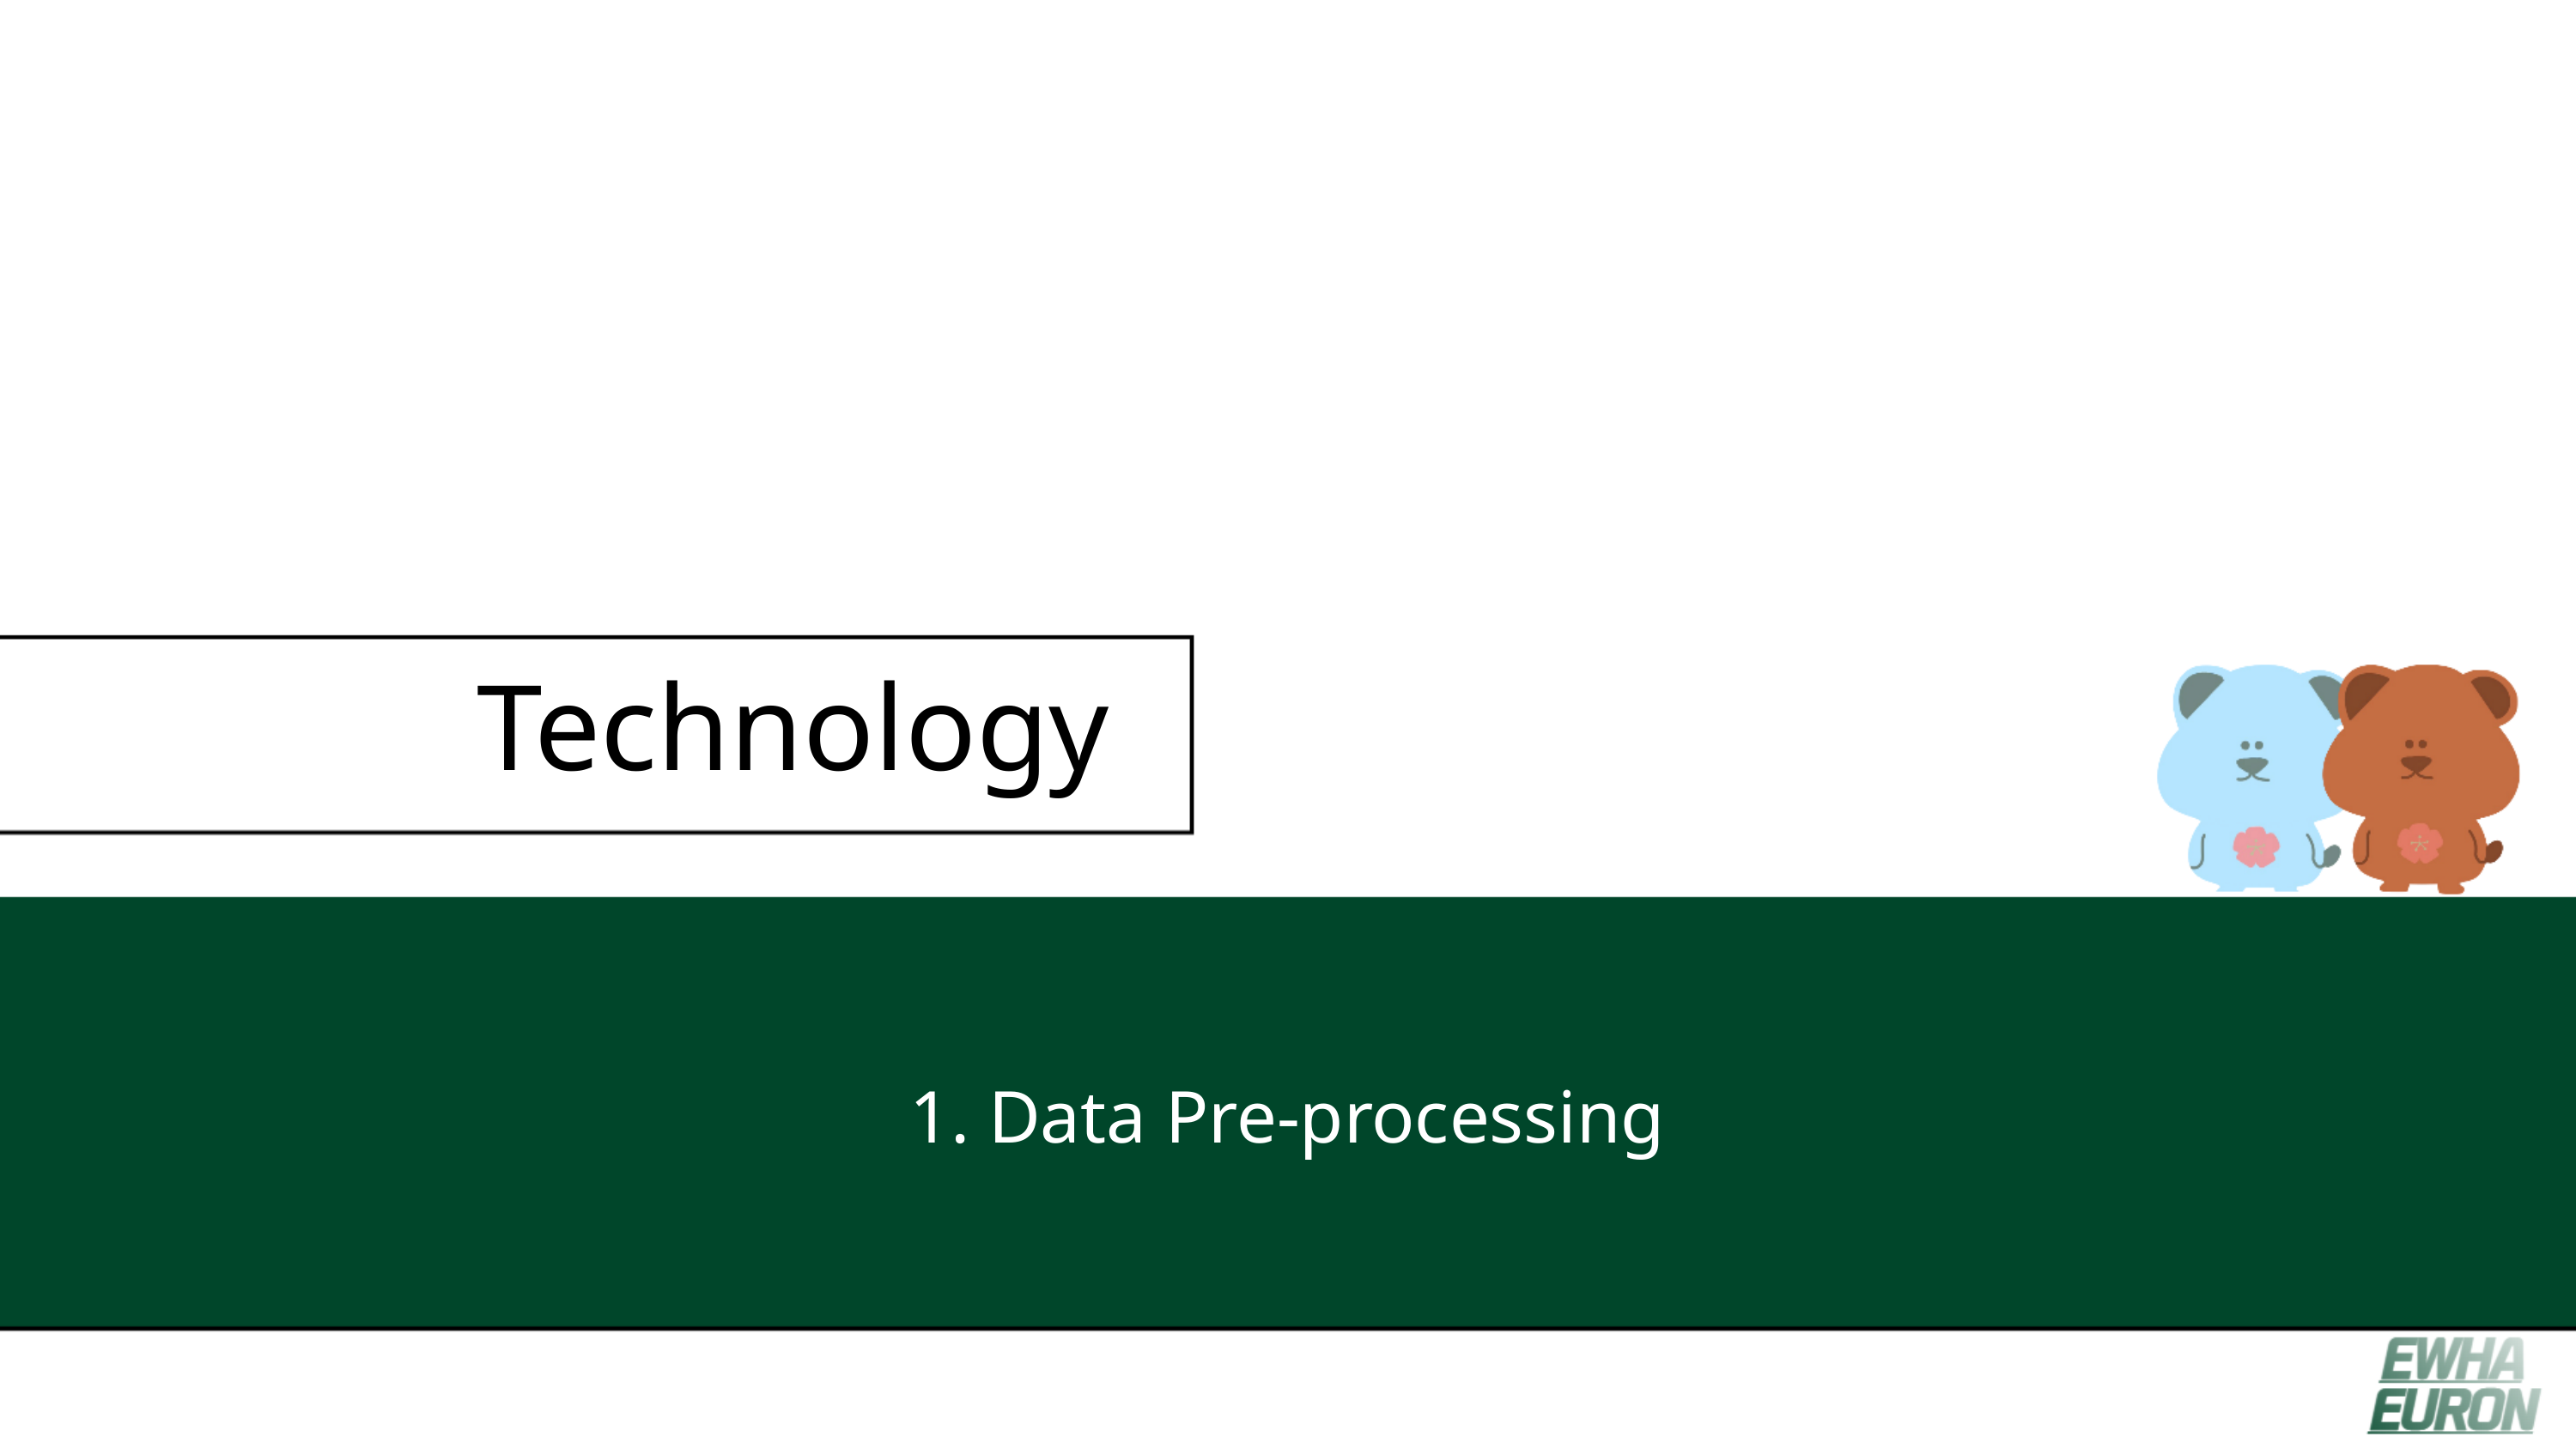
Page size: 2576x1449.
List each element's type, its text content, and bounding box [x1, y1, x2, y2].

text_box Technology [464, 646, 1150, 801]
picture [0, 0, 2576, 1449]
text_box 1. Data Pre-processing [257, 1065, 2318, 1164]
